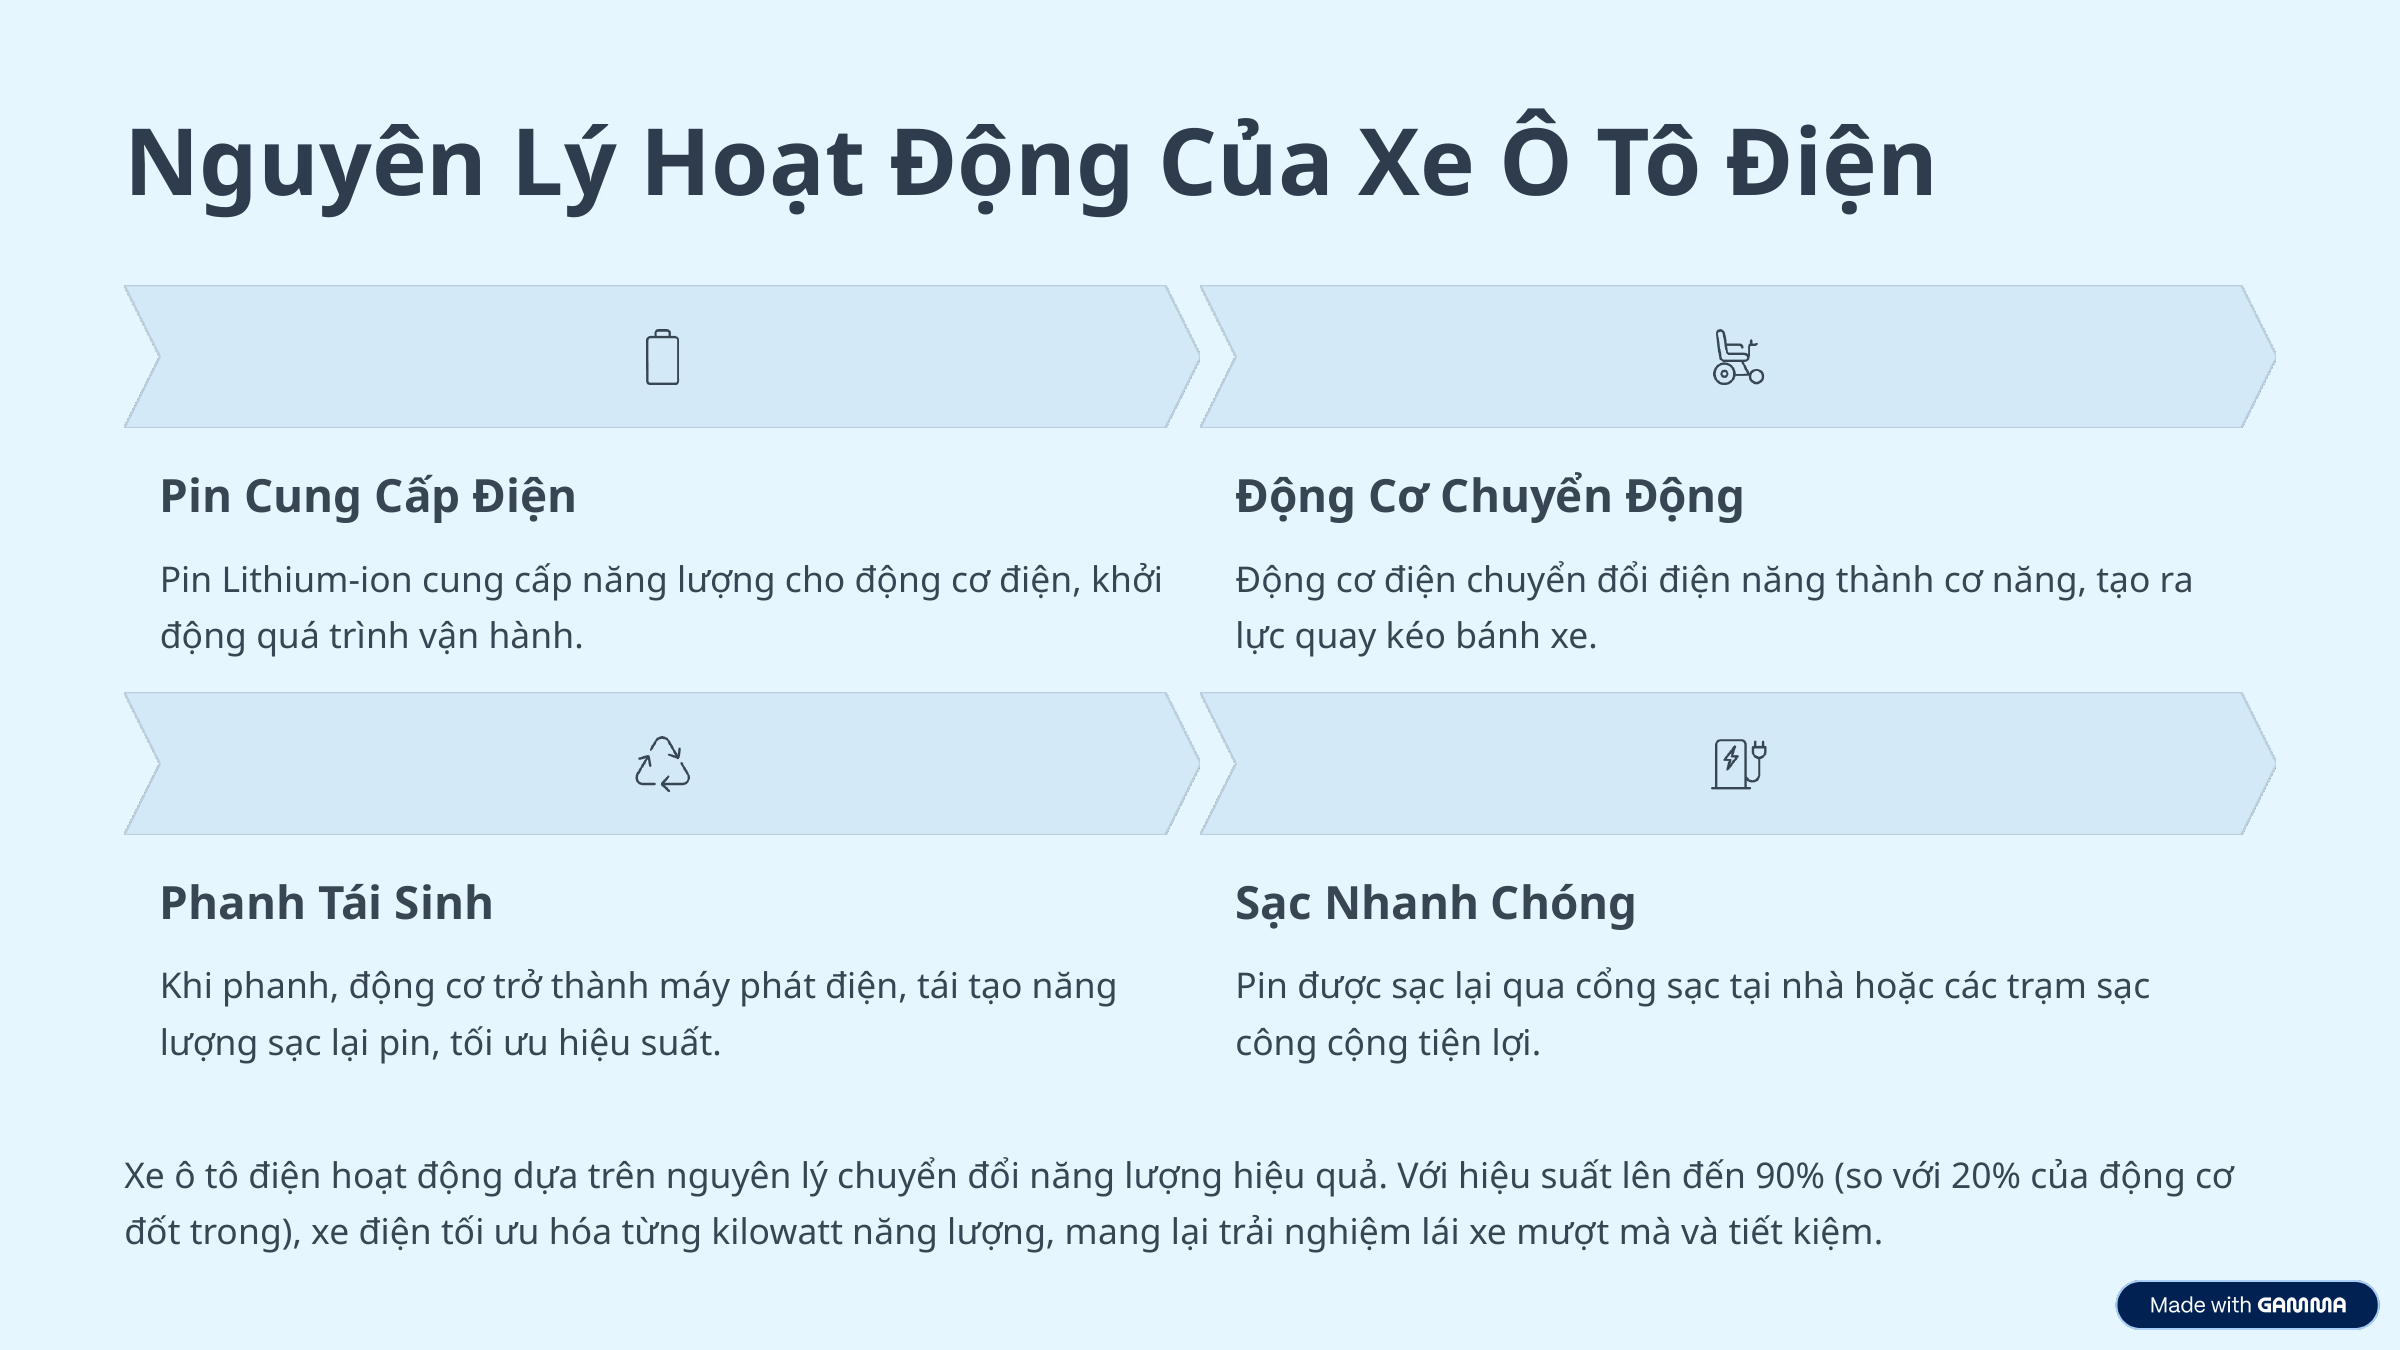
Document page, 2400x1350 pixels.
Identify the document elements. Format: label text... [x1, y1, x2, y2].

text_box Pin Lithium-ion cung cấp năng lượng cho động cơ điện, khởi động quá trình vận hành. [159, 543, 1165, 657]
text_box Pin Cung Cấp Điện [159, 463, 628, 522]
text_box Động Cơ Chuyển Động [1235, 463, 1704, 522]
picture [2106, 1271, 2389, 1339]
picture [124, 285, 2276, 428]
picture [124, 692, 2276, 835]
text_box Xe ô tô điện hoạt động dựa trên nguyên lý chuyển đổi năng lượng hiệu quả. Với hiệu suất lên đến 90% (so với 20% của động cơ đốt trong), xe điện tối ưu hóa từng kilowatt năng lượng, mang lại trải nghiệm lái xe mượt mà và tiết kiệm. [124, 1139, 2276, 1253]
text_box Phanh Tái Sinh [159, 870, 628, 929]
text_box Nguyên Lý Hoạt Động Của Xe Ô Tô Điện [124, 97, 1705, 215]
text_box Sạc Nhanh Chóng [1235, 870, 1704, 929]
text_box Khi phanh, động cơ trở thành máy phát điện, tái tạo năng lượng sạc lại pin, tối ưu hiệu suất. [159, 949, 1165, 1064]
text_box Động cơ điện chuyển đổi điện năng thành cơ năng, tạo ra lực quay kéo bánh xe. [1235, 543, 2240, 657]
text_box Pin được sạc lại qua cổng sạc tại nhà hoặc các trạm sạc công cộng tiện lợi. [1235, 949, 2240, 1064]
